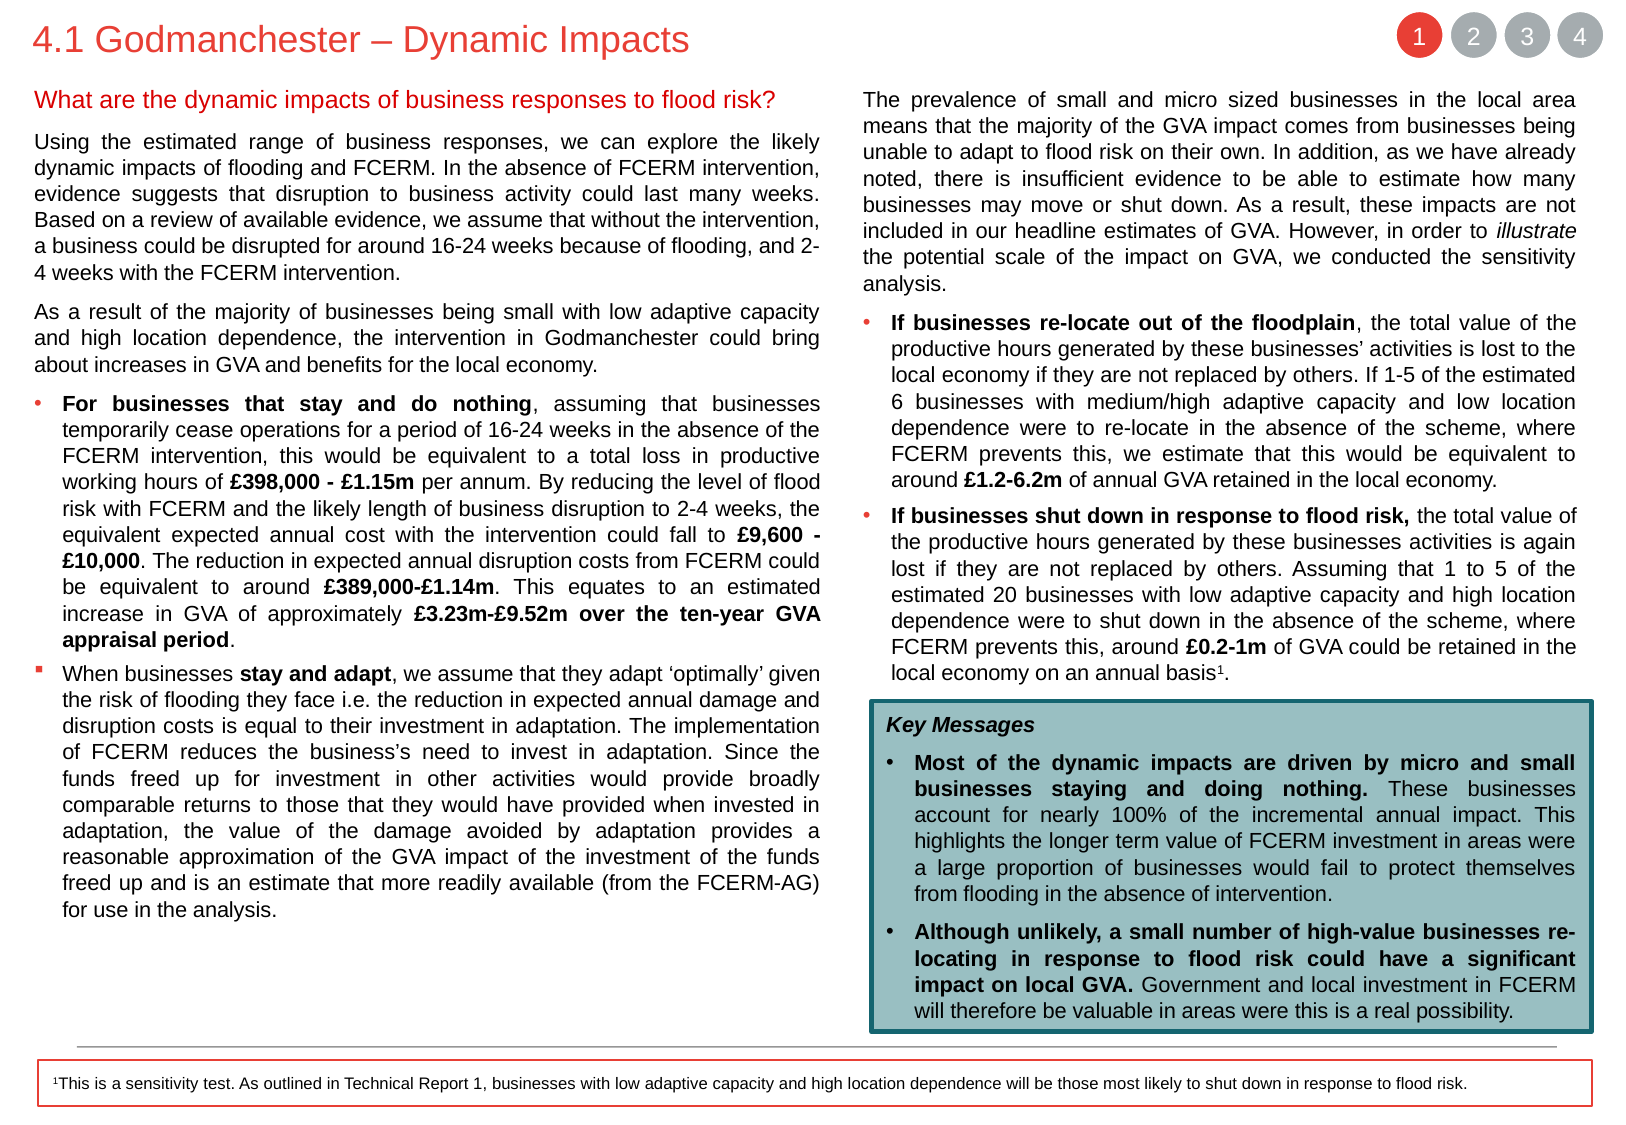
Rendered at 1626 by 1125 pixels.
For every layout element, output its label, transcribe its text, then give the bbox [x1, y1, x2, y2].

text_box 1This is a sensitivity test. As outlined in Technical Report 1, businesses with low adaptive capacity and high location dependence will be those most likely to shut down in response to flood risk. [38, 1060, 1593, 1106]
text_box 4 [1556, 11, 1604, 59]
text_box 3 [1503, 11, 1552, 59]
text_box 2 [1450, 11, 1498, 59]
text_box Key Messages Most of the dynamic impacts are driven by micro and small businesses staying and doing nothing. These businesses account for nearly 100% of the incremental annual impact. This highlights the longer term value of FCERM investment in areas were a large proportion of businesses would fail to protect themselves from flooding in the absence of intervention. Although unlikely, a small number of high-value businesses re-locating in response to flood risk could have a significant impact on local GVA. Government and local investment in FCERM will therefore be valuable in areas were this is a real possibility. [871, 701, 1592, 1032]
text_box The prevalence of small and micro sized businesses in the local area means that the majority of the GVA impact comes from businesses being unable to adapt to flood risk on their own. In addition, as we have already noted, there is insufficient evidence to be able to estimate how many businesses may move or shut down. As a result, these impacts are not included in our headline estimates of GVA. However, in order to illustrate the potential scale of the impact on GVA, we conducted the sensitivity analysis. If businesses re-locate out of the floodplain, the total value of the productive hours generated by these businesses’ activities is lost to the local economy if they are not replaced by others. If 1-5 of the estimated 6 businesses with medium/high adaptive capacity and low location dependence were to re-locate in the absence of the scheme, where FCERM prevents this, we estimate that this would be equivalent to around £1.2-6.2m of annual GVA retained in the local economy. If businesses shut down in response to flood risk, the total value of the productive hours generated by these businesses activities is again lost if they are not replaced by others. Assuming that 1 to 5 of the estimated 20 businesses with low adaptive capacity and high location dependence were to shut down in the absence of the scheme, where FCERM prevents this, around £0.2-1m of GVA could be retained in the local economy on an annual basis1. [847, 78, 1593, 705]
text_box 4.1 Godmanchester – Dynamic Impacts [17, 7, 1622, 83]
text_box 1 [1395, 11, 1444, 59]
text_box What are the dynamic impacts of business responses to flood risk? Using the estimated range of business responses, we can explore the likely dynamic impacts of flooding and FCERM. In the absence of FCERM intervention, evidence suggests that disruption to business activity could last many weeks. Based on a review of available evidence, we assume that without the intervention, a business could be disrupted for around 16-24 weeks because of flooding, and 2-4 weeks with the FCERM intervention. As a result of the majority of businesses being small with low adaptive capacity and high location dependence, the intervention in Godmanchester could bring about increases in GVA and benefits for the local economy. For businesses that stay and do nothing, assuming that businesses temporarily cease operations for a period of 16-24 weeks in the absence of the FCERM intervention, this would be equivalent to a total loss in productive working hours of £398,000 - £1.15m per annum. By reducing the level of flood risk with FCERM and the likely length of business disruption to 2-4 weeks, the equivalent expected annual cost with the intervention could fall to £9,600 - £10,000. The reduction in expected annual disruption costs from FCERM could be equivalent to around £389,000-£1.14m. This equates to an estimated increase in GVA of approximately £3.23m-£9.52m over the ten-year GVA appraisal period. When businesses stay and adapt, we assume that they adapt ‘optimally’ given the risk of flooding they face i.e. the reduction in expected annual damage and disruption costs is equal to their investment in adaptation. The implementation of FCERM reduces the business’s need to invest in adaptation. Since the funds freed up for investment in other activities would provide broadly comparable returns to those that they would have provided when invested in adaptation, the value of the damage avoided by adaptation provides a reasonable approximation of the GVA impact of the investment of the funds freed up and is an estimate that more readily available (from the FCERM-AG) for use in the analysis. [19, 76, 837, 1035]
